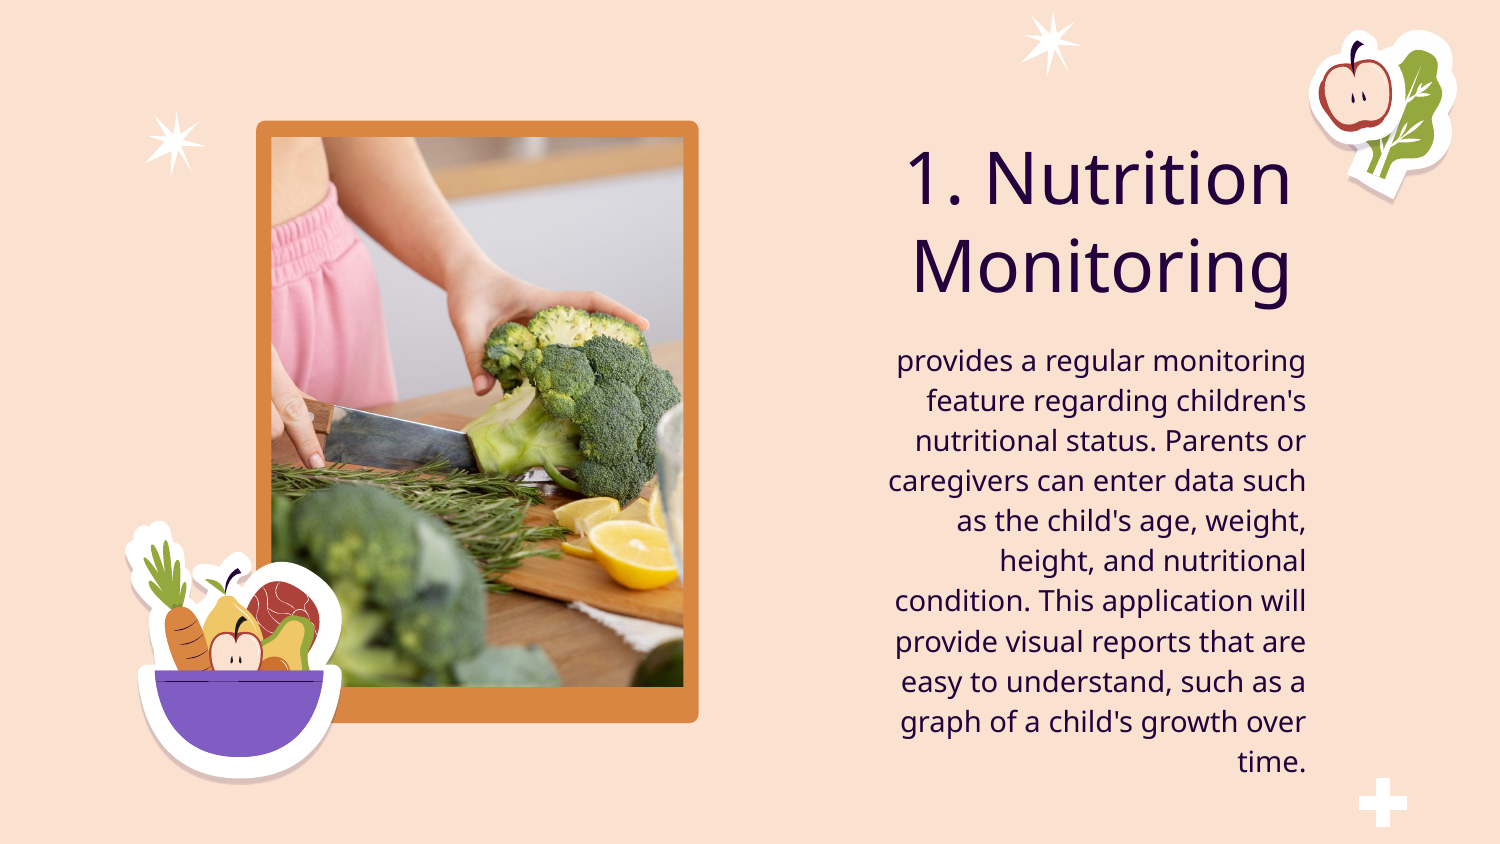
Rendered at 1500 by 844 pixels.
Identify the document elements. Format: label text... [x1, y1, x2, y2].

text_box provides a regular monitoring feature regarding children's nutritional status. Parents or caregivers can enter data such as the child's age, weight, height, and nutritional condition. This application will provide visual reports that are easy to understand, such as a graph of a child's growth over time. [854, 321, 1322, 738]
text_box [144, 111, 206, 178]
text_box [1308, 29, 1458, 200]
title 1. Nutrition Monitoring [841, 147, 1309, 322]
picture [271, 137, 684, 687]
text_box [125, 520, 343, 779]
text_box [256, 120, 699, 724]
